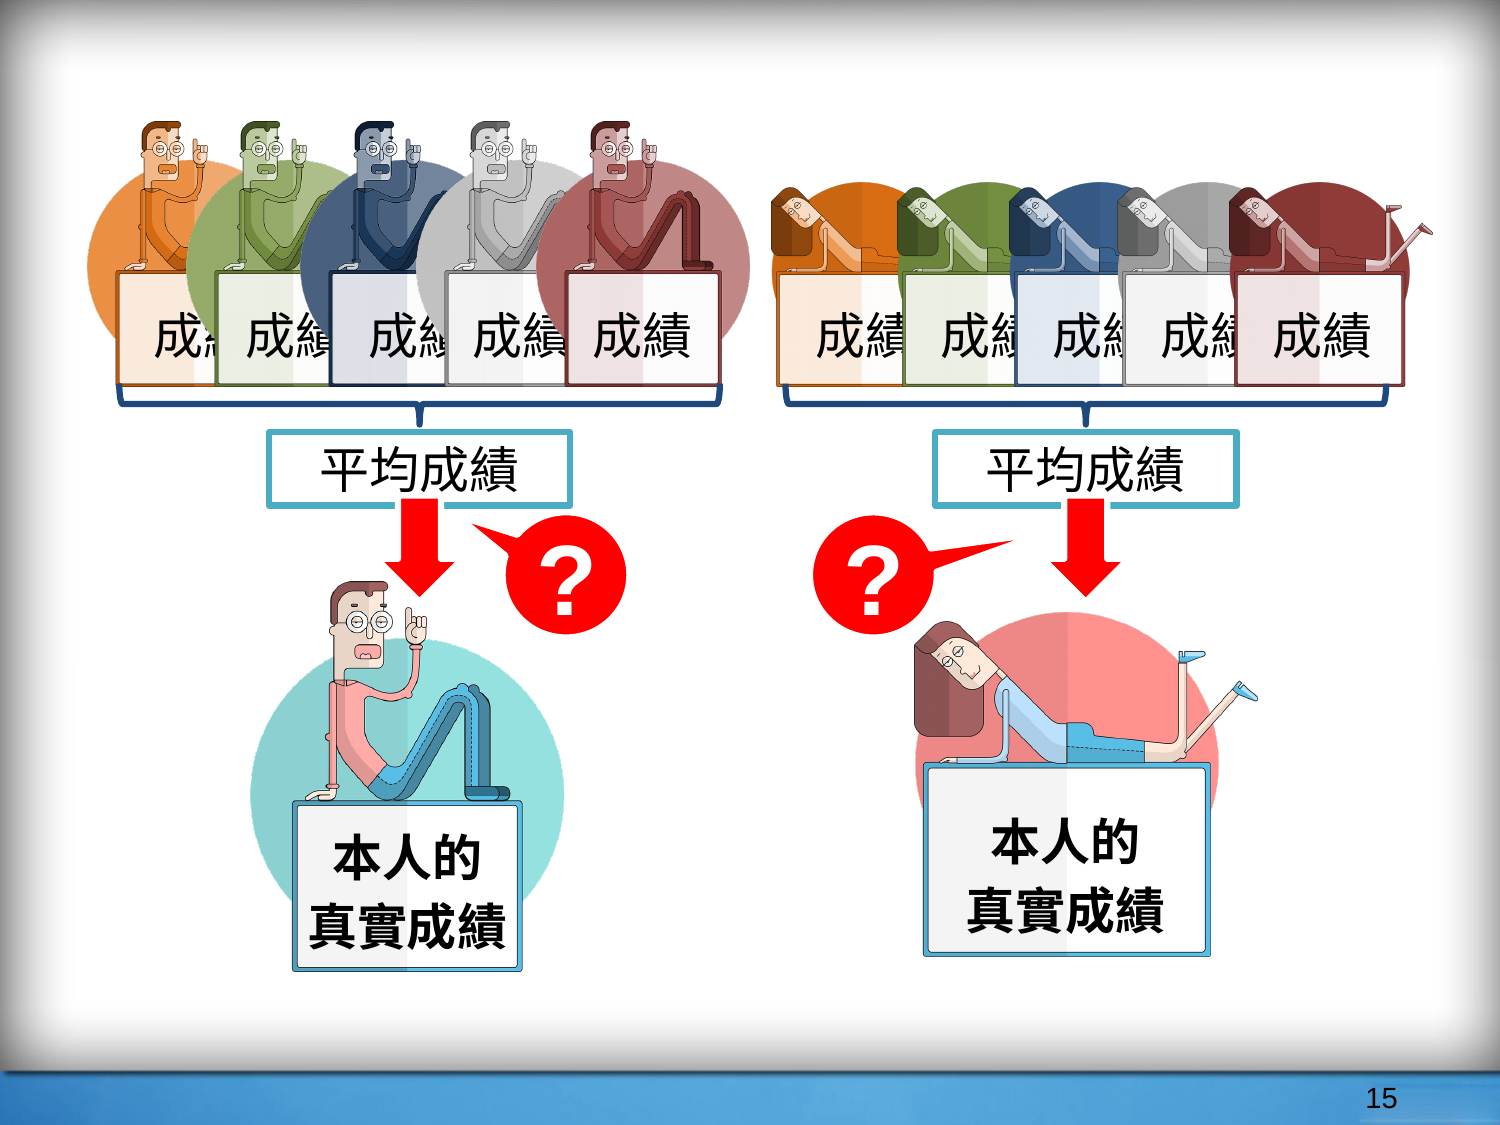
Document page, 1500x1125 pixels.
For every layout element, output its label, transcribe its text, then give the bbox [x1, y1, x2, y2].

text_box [186, 121, 298, 387]
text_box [536, 121, 750, 387]
text_box [786, 396, 1386, 425]
text_box 平均成績 [268, 432, 571, 506]
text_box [300, 121, 414, 387]
text_box [119, 395, 720, 425]
text_box 平均成績 [935, 432, 1237, 506]
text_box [87, 121, 183, 387]
slide_number ‹#› [1350, 1074, 1488, 1118]
text_box ? [456, 512, 630, 638]
text_box [376, 495, 463, 580]
picture [0, 0, 1500, 1125]
text_box ? [809, 512, 1045, 638]
text_box [1042, 495, 1129, 602]
